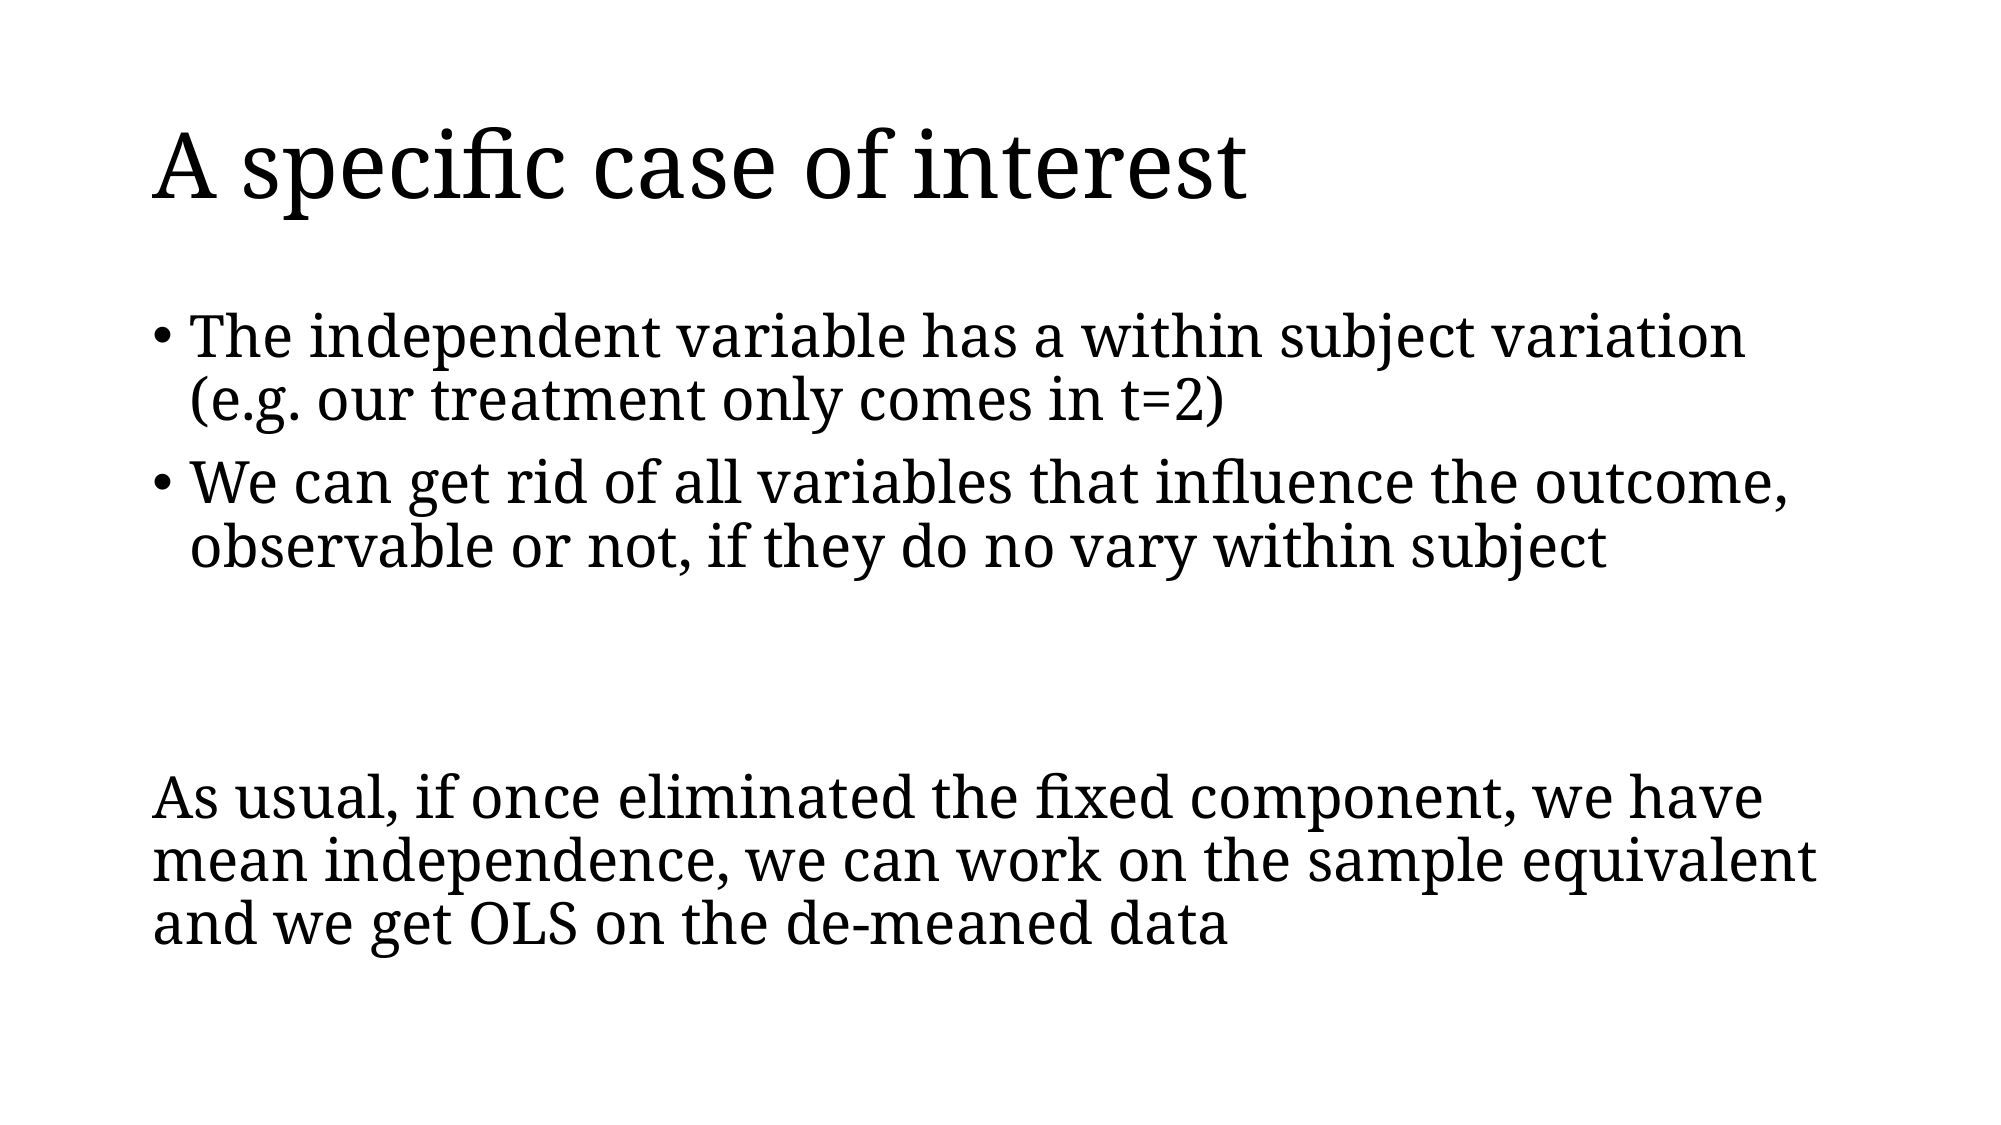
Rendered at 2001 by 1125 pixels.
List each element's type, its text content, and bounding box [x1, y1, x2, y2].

title A specific case of interest [137, 59, 1863, 278]
